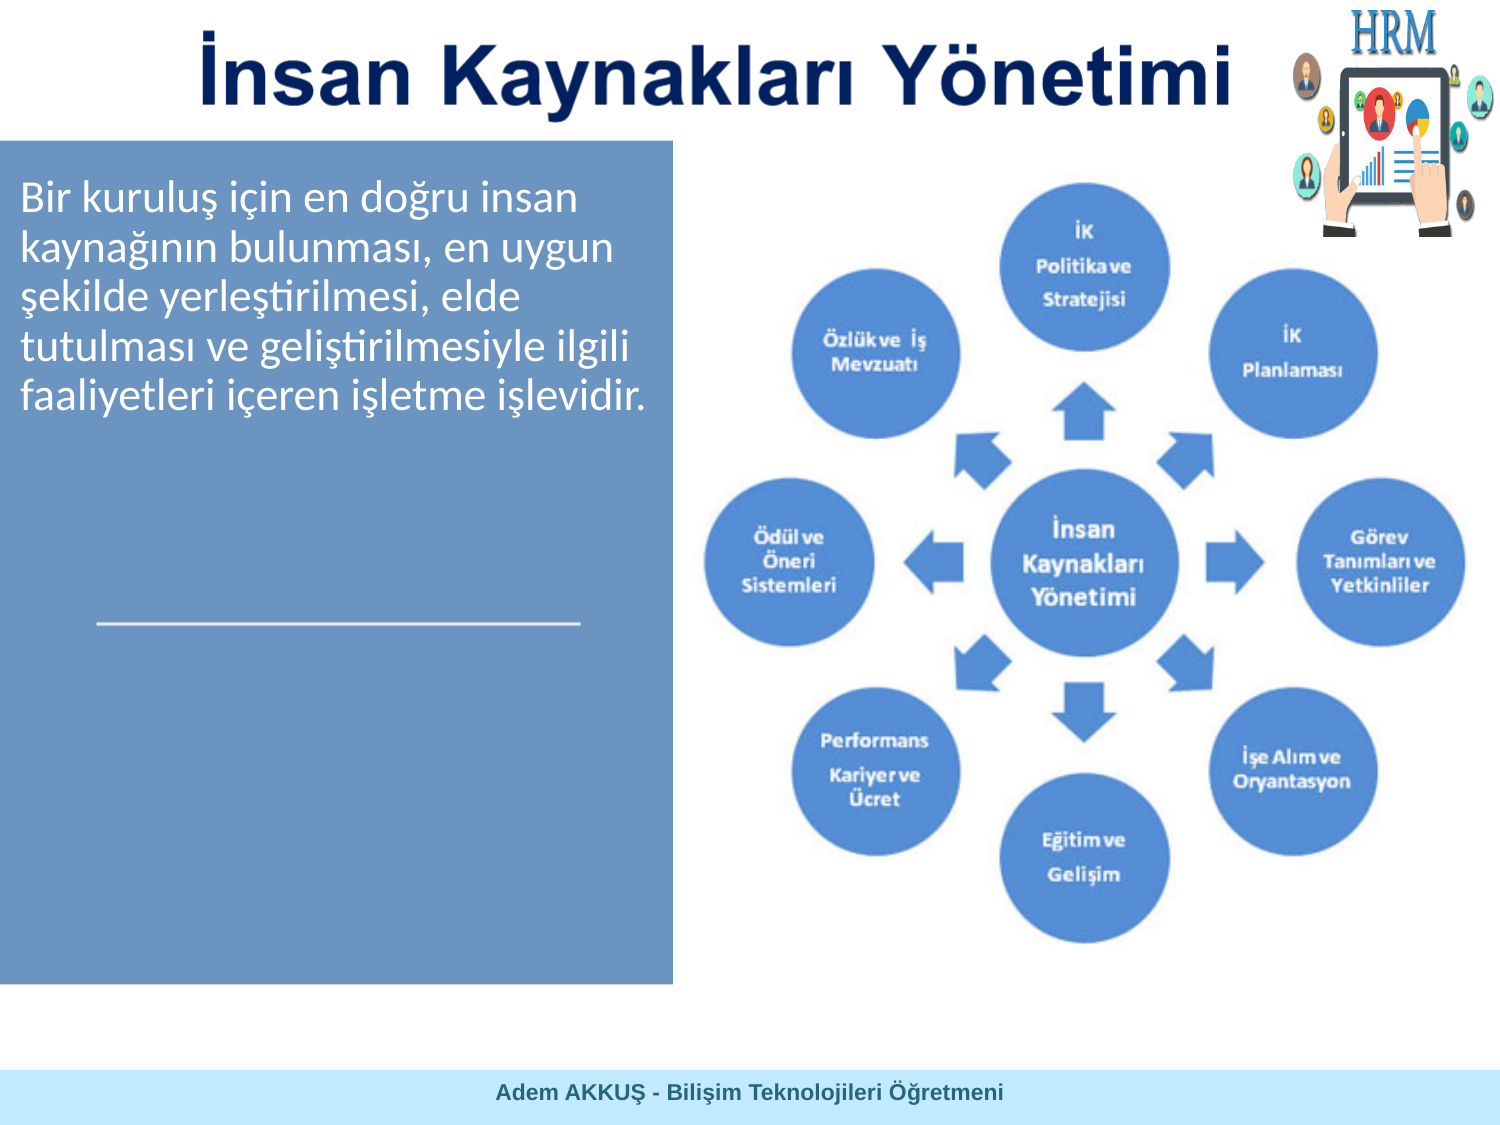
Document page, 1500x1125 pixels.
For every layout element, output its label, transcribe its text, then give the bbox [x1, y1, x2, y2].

picture [147, 0, 1487, 951]
subtitle Bir kuruluş için en doğru insan kaynağının bulunması, en uygun şekilde yerleştirilmesi, elde tutulması ve geliştirilmesiyle ilgili faaliyetleri içeren işletme işlevidir. [5, 165, 679, 634]
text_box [1269, 0, 1495, 244]
text_box Adem AKKUŞ - Bilişim Teknolojileri Öğretmeni [0, 1070, 1500, 1125]
text_box [0, 140, 674, 985]
